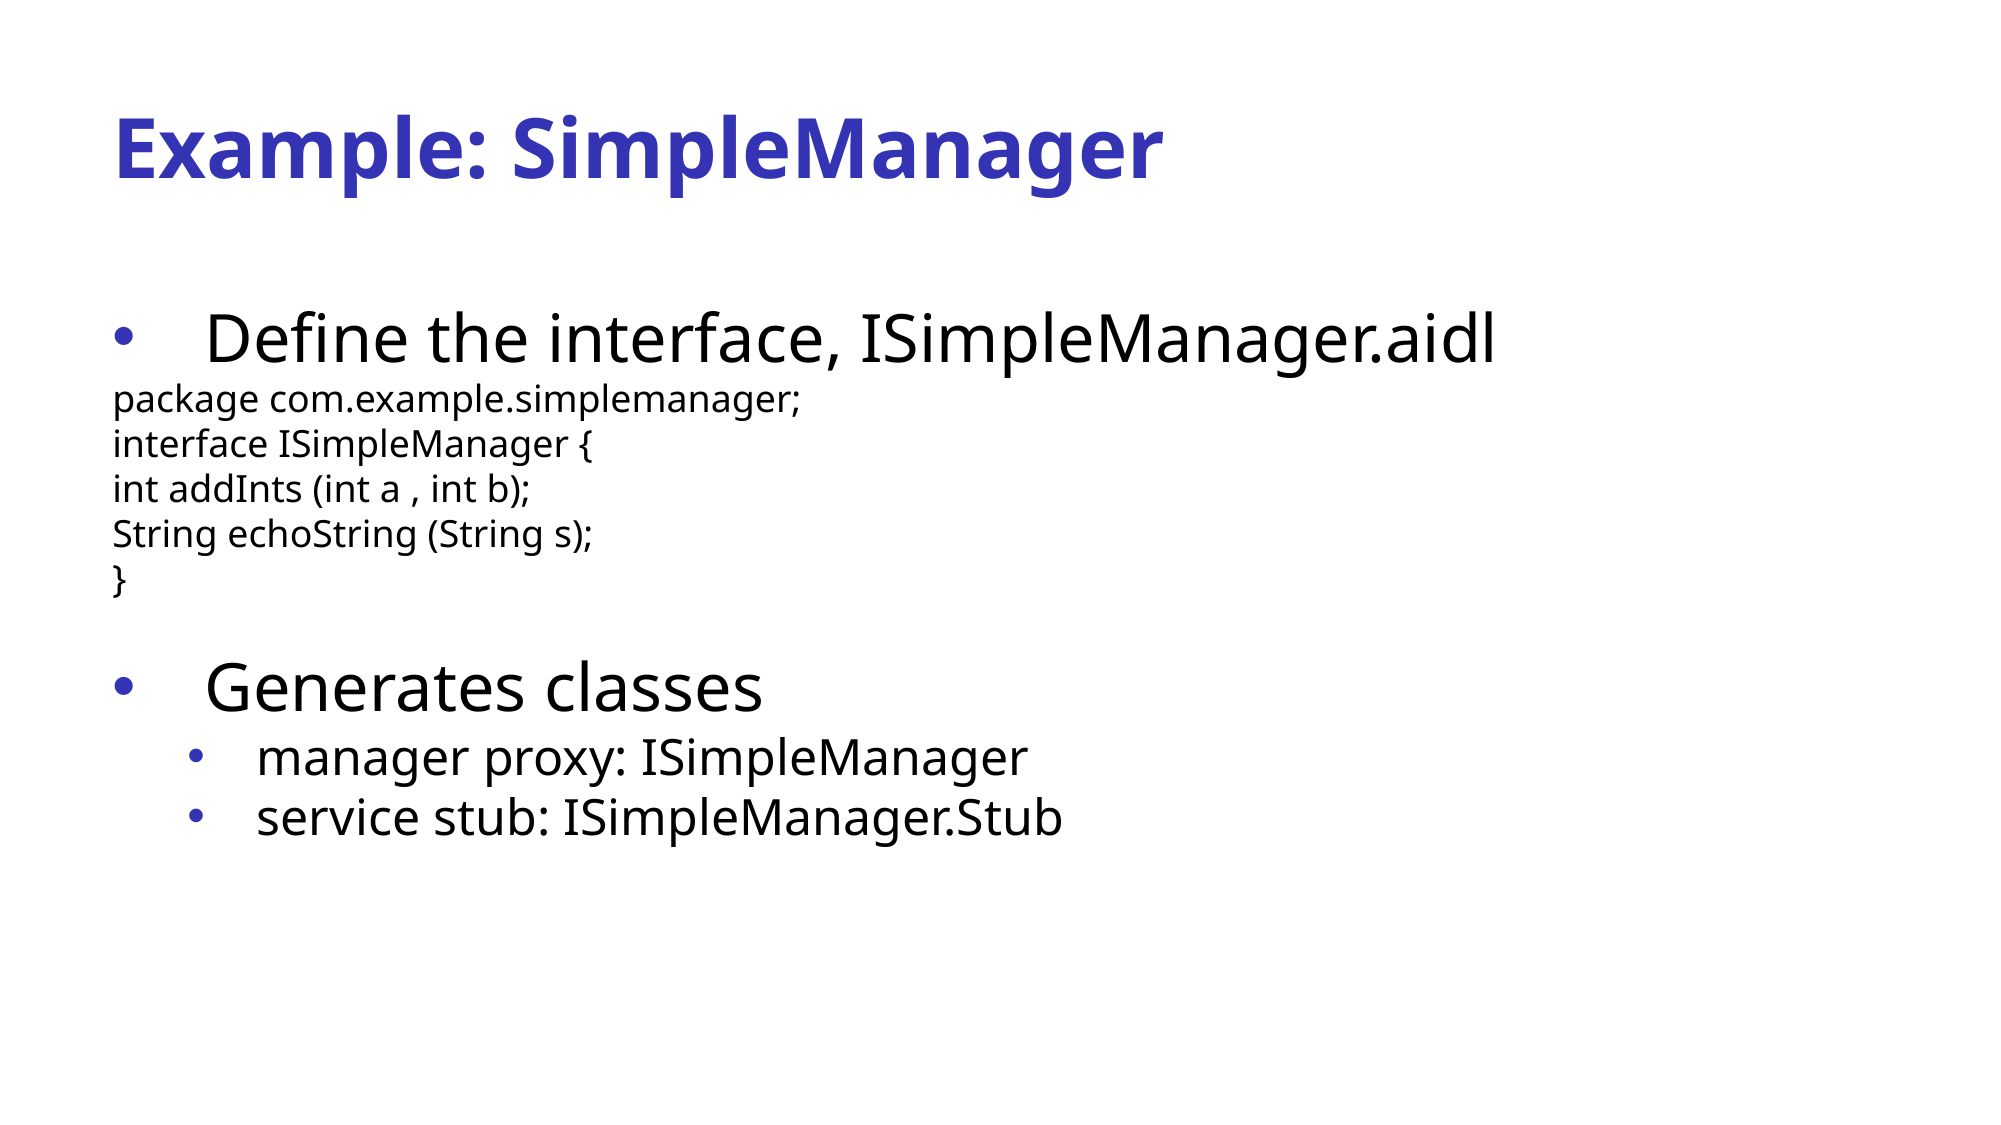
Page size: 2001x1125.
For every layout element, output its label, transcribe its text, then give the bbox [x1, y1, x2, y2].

text_box Example: SimpleManager Define the interface, ISimpleManager.aidl package com.example.simplemanager; interface ISimpleManager { int addInts (int a , int b); String echoString (String s); } Generates classes manager proxy: ISimpleManager service stub: ISimpleManager.Stub [97, 87, 1721, 853]
